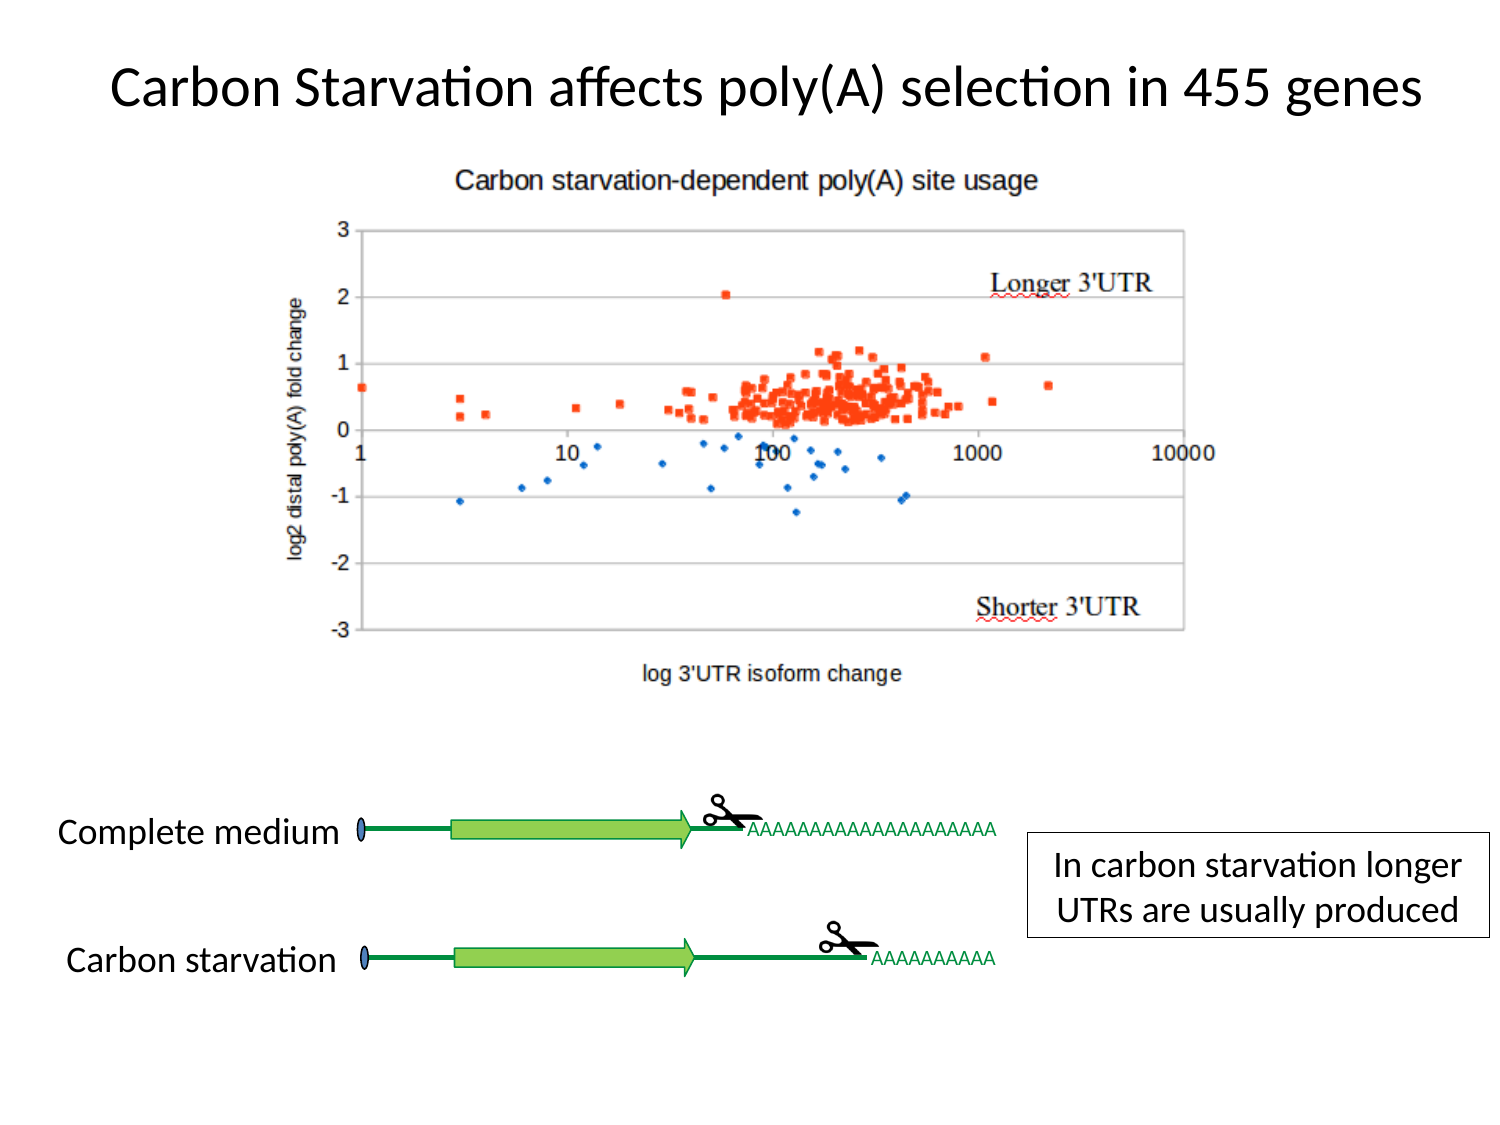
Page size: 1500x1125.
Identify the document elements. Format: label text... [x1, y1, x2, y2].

text_box Complete medium [43, 799, 356, 859]
text_box [360, 946, 369, 957]
text_box [357, 835, 364, 842]
text_box In carbon starvation longer UTRs are usually produced [1027, 832, 1490, 938]
text_box [454, 938, 694, 956]
text_box [357, 818, 365, 827]
picture [799, 889, 897, 986]
text_box Carbon starvation [51, 927, 353, 987]
picture [267, 137, 1233, 755]
text_box Carbon Starvation affects poly(A) selection in 455 genes [96, 41, 1440, 126]
text_box [451, 820, 678, 827]
picture [683, 762, 781, 859]
text_box AAAAAAAAAA [901, 935, 1027, 977]
text_box AAAAAAAAAAAAAAAAAAAA [785, 807, 1050, 849]
text_box [454, 966, 691, 977]
